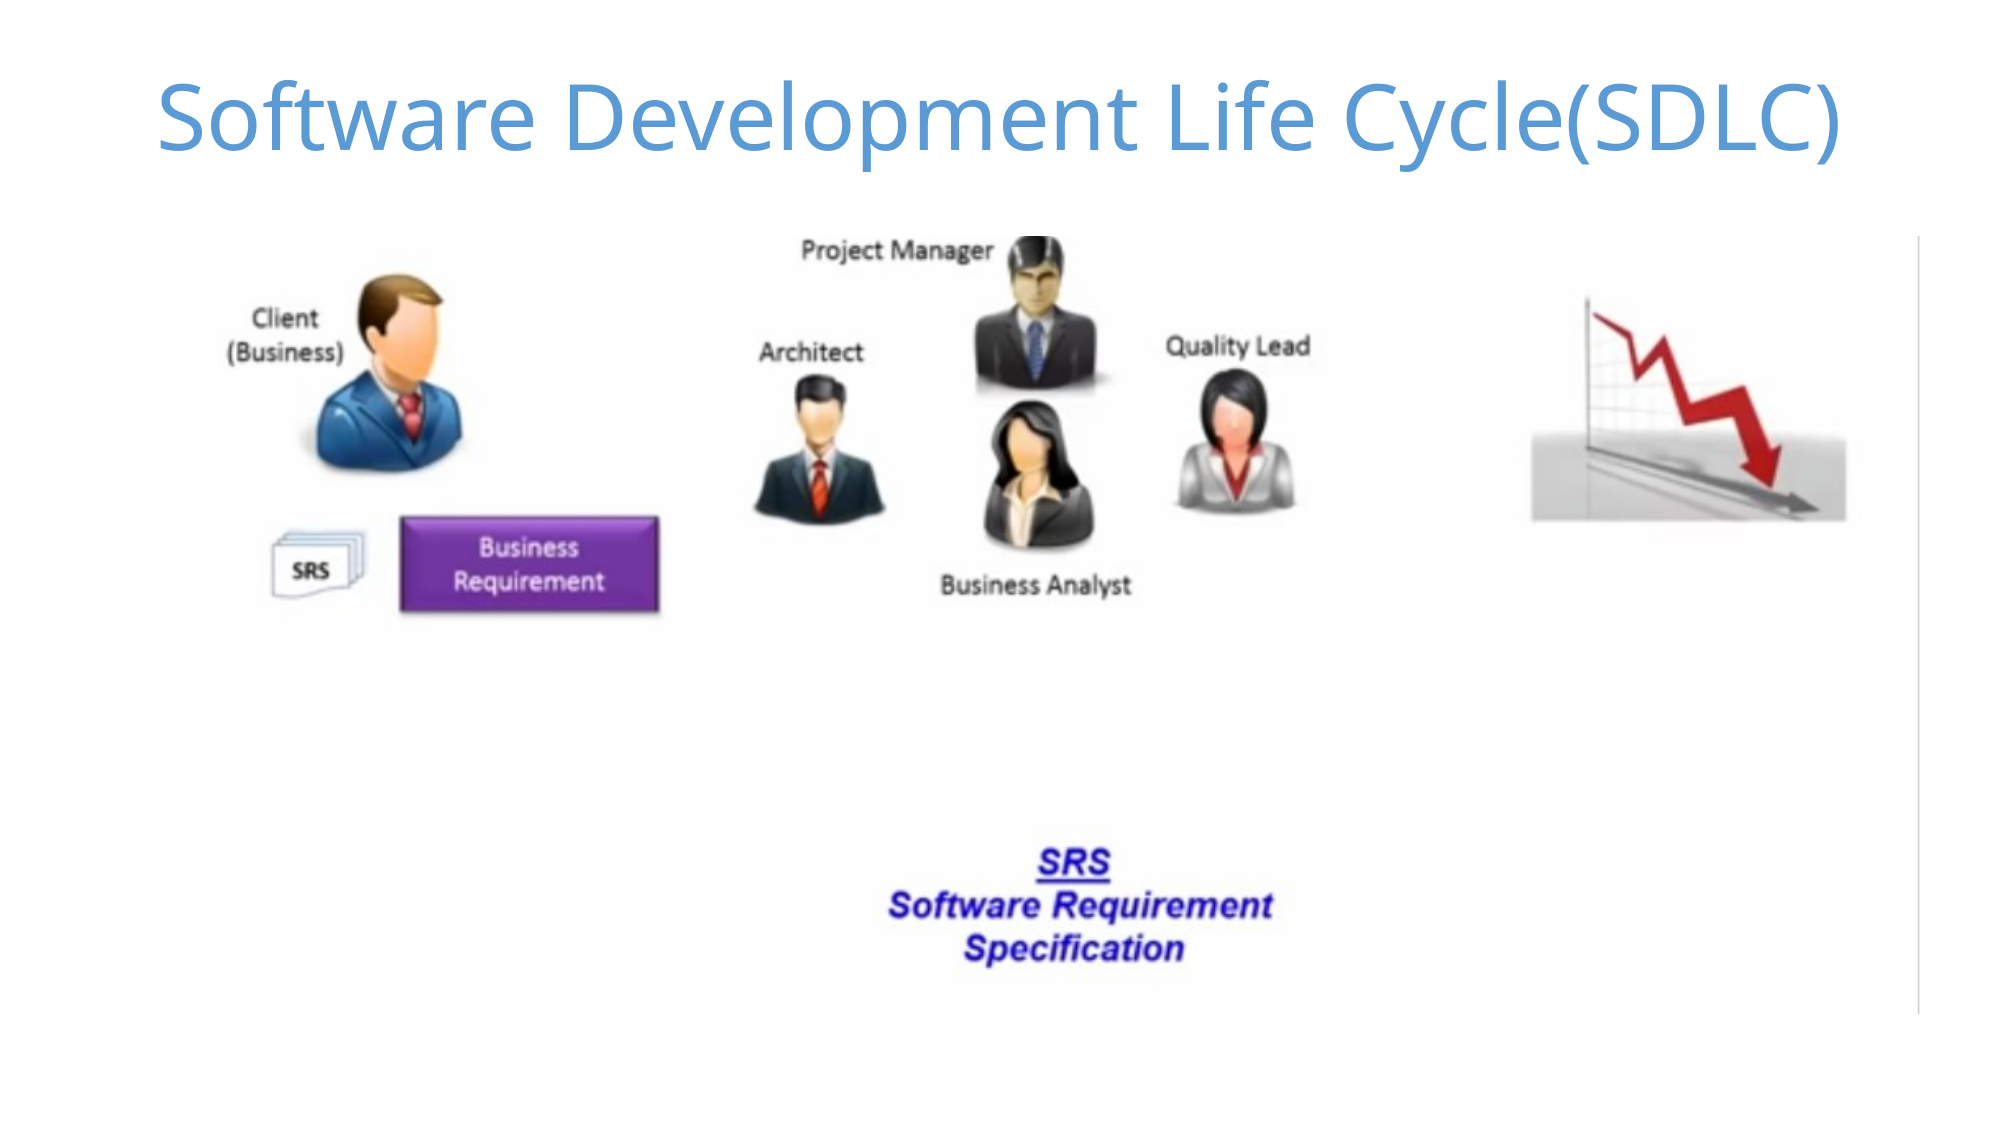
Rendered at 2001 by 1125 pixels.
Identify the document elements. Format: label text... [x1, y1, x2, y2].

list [217, 236, 1920, 1014]
title Software Development Life Cycle(SDLC) [137, 59, 1863, 183]
